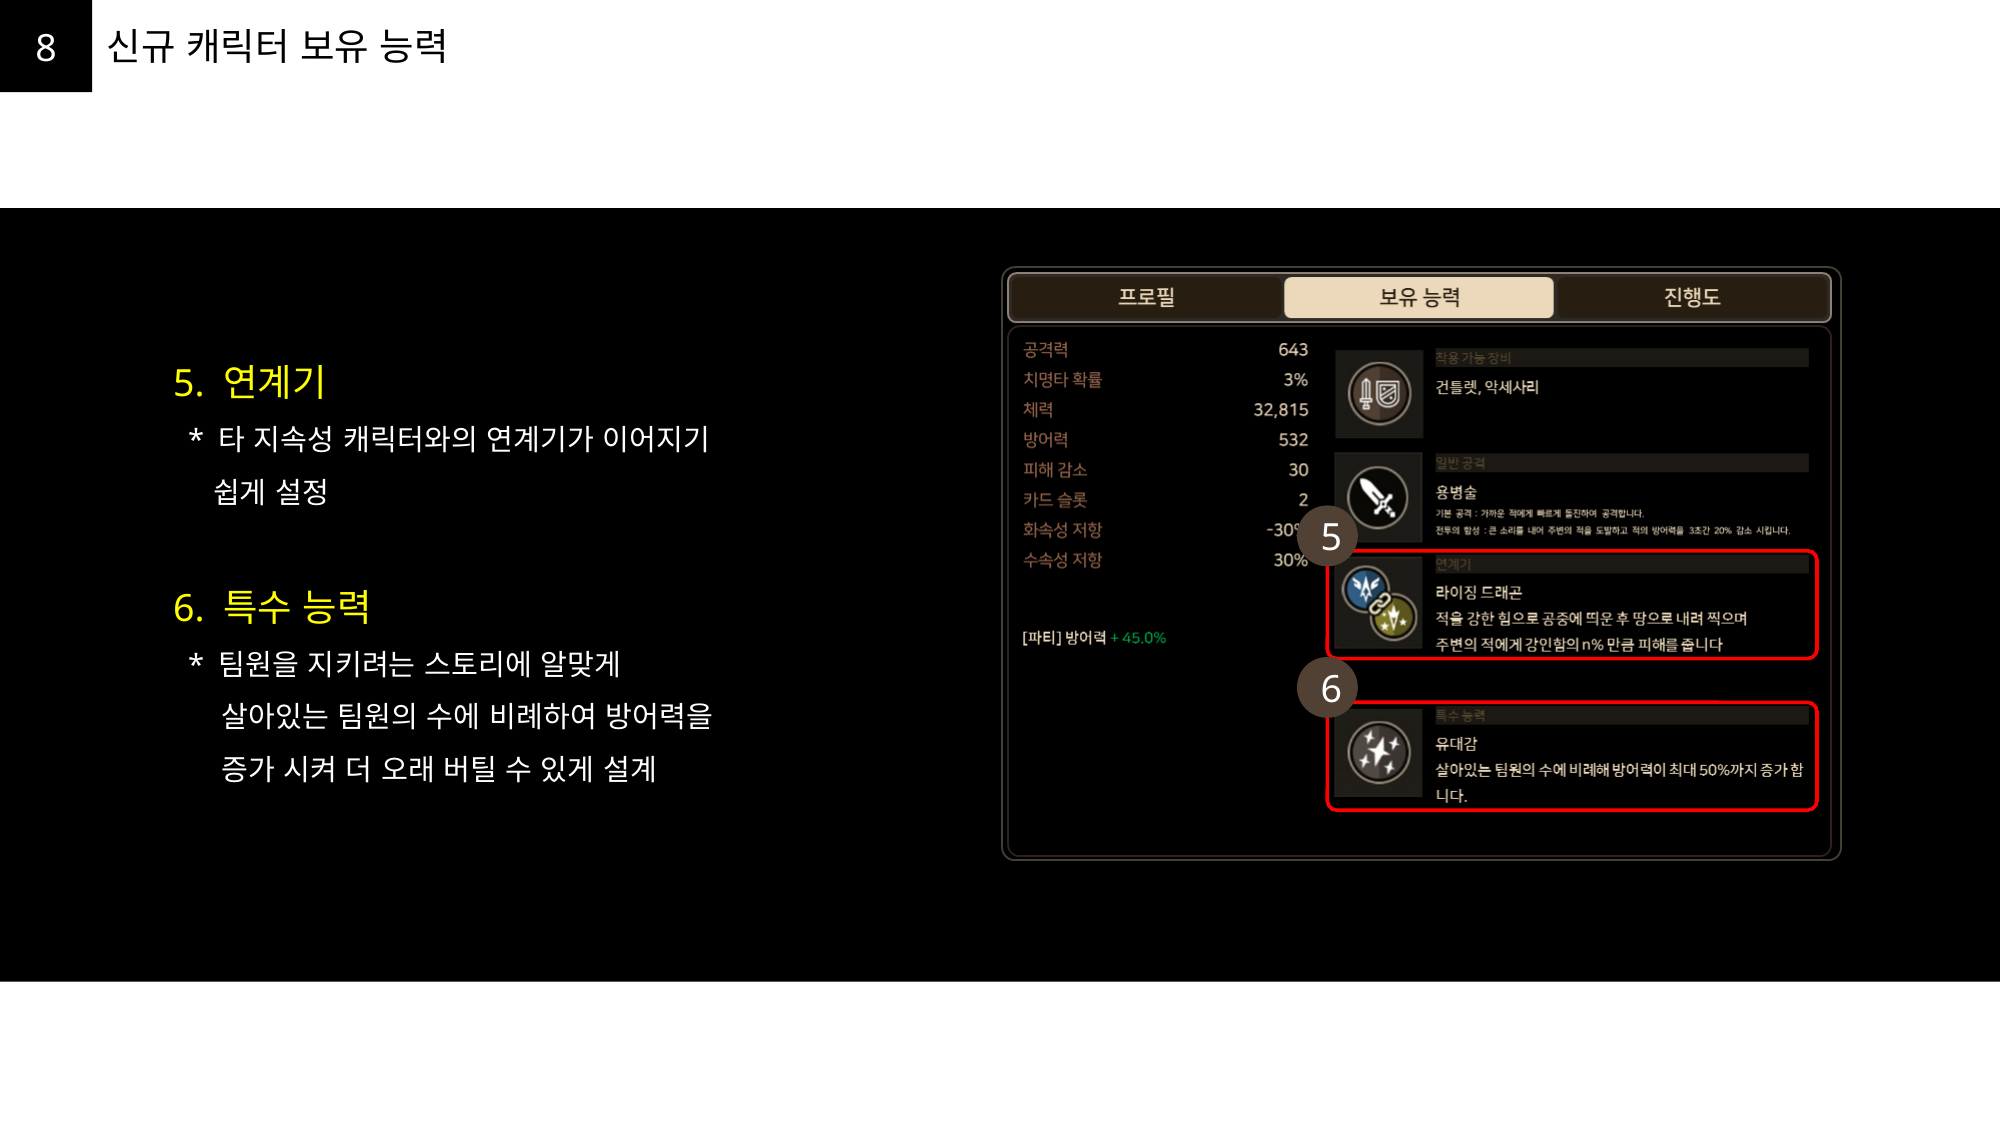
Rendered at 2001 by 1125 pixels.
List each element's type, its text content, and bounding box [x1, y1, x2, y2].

text_box 8 [0, 0, 93, 93]
text_box 5. 연계기 * 타 지속성 캐릭터와의 연계기가 이어지기 쉽게 설정 6. 특수 능력 * 팀원을 지키려는 스토리에 알맞게 살아있는 팀원의 수에 비례하여 방어력을 증가 시켜 더 오래 버틸 수 있게 설계 [158, 329, 753, 794]
text_box 신규 캐릭터 보유 능력 [92, 15, 604, 76]
picture [1001, 266, 1842, 861]
text_box [0, 207, 2000, 983]
